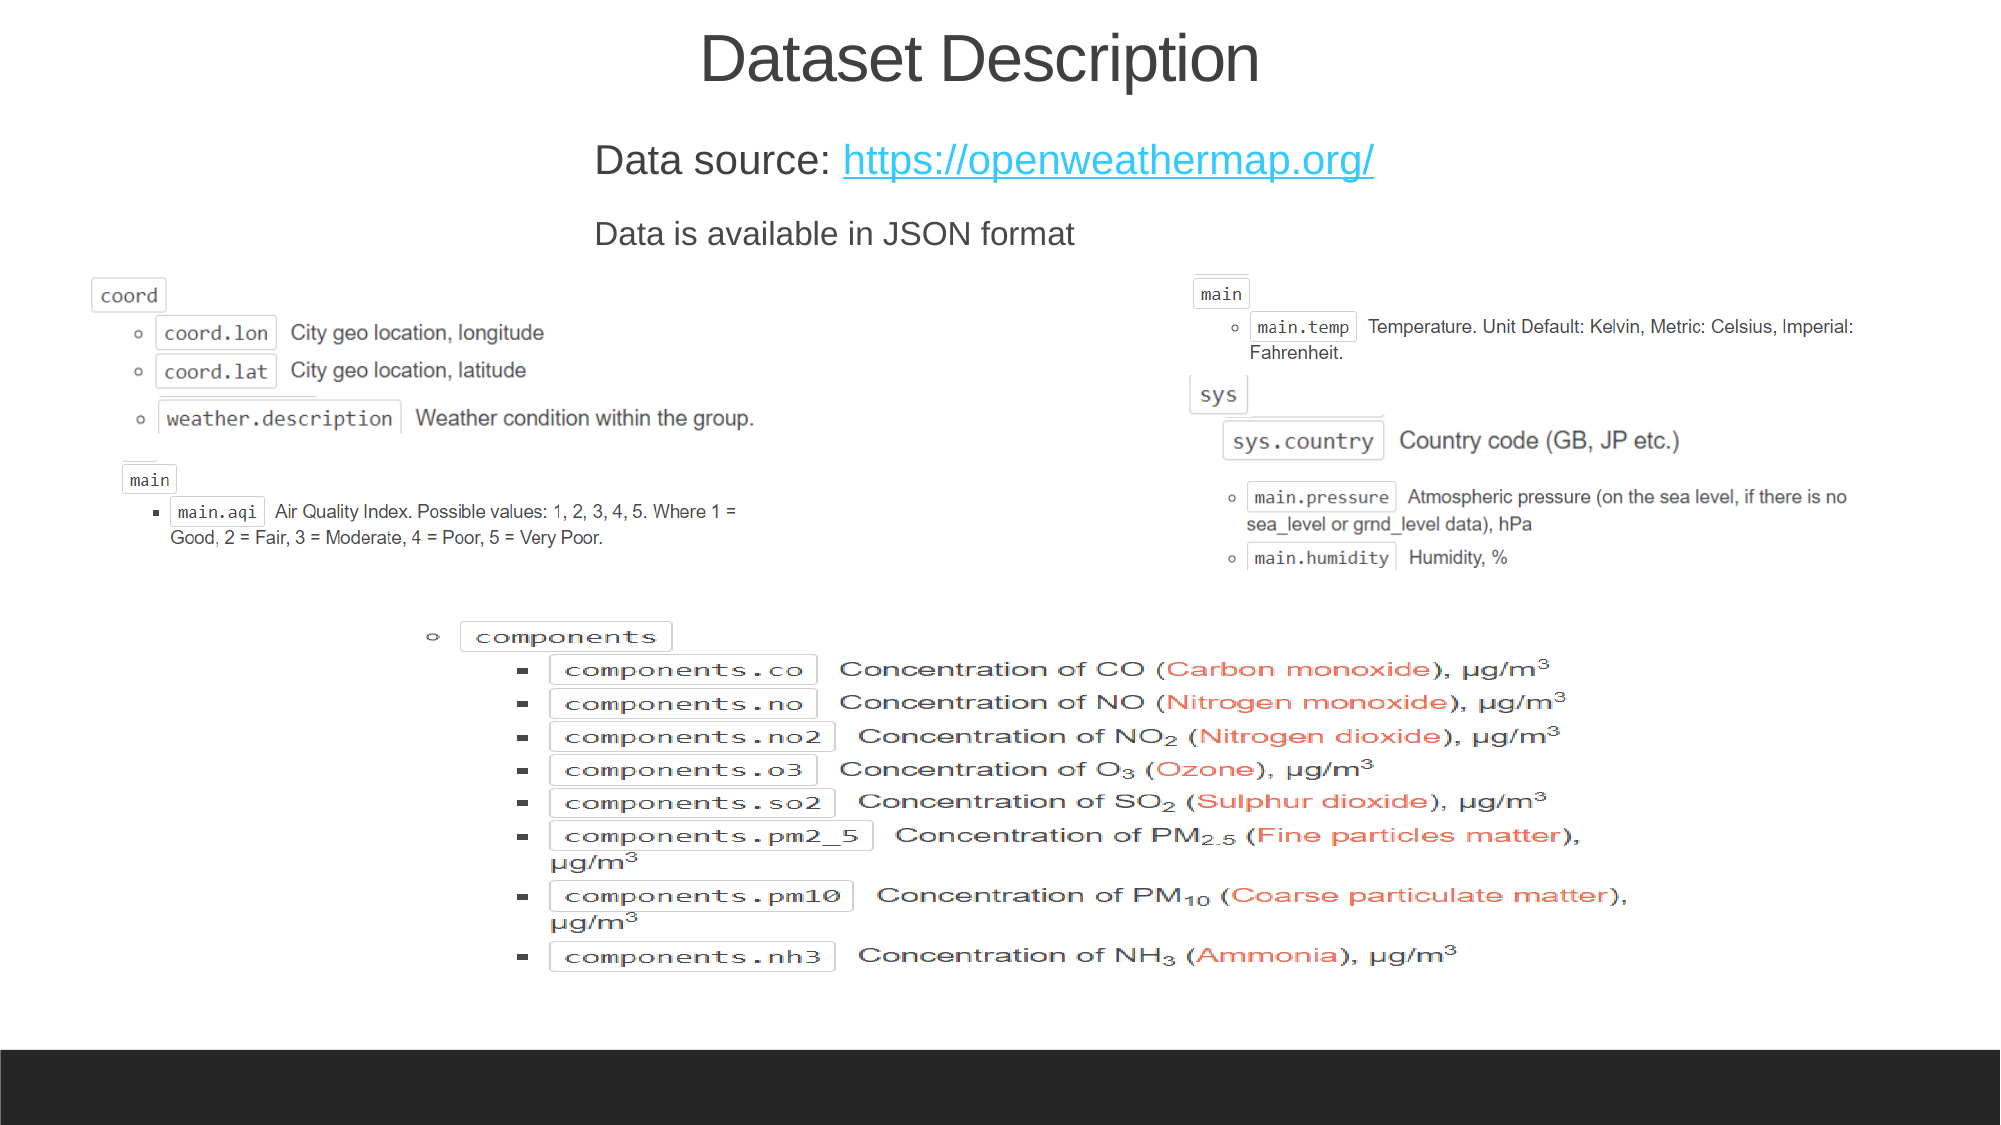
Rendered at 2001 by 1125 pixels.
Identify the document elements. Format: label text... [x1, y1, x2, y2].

text_box Dataset Description [371, 16, 1591, 143]
picture [409, 615, 1634, 974]
text_box Data source: https://openweathermap.org/ Data is available in JSON format [564, 125, 1788, 269]
picture [1190, 274, 1868, 364]
picture [1219, 477, 1899, 570]
picture [1186, 375, 1689, 463]
picture [119, 460, 755, 553]
picture [89, 274, 598, 390]
picture [119, 395, 756, 434]
